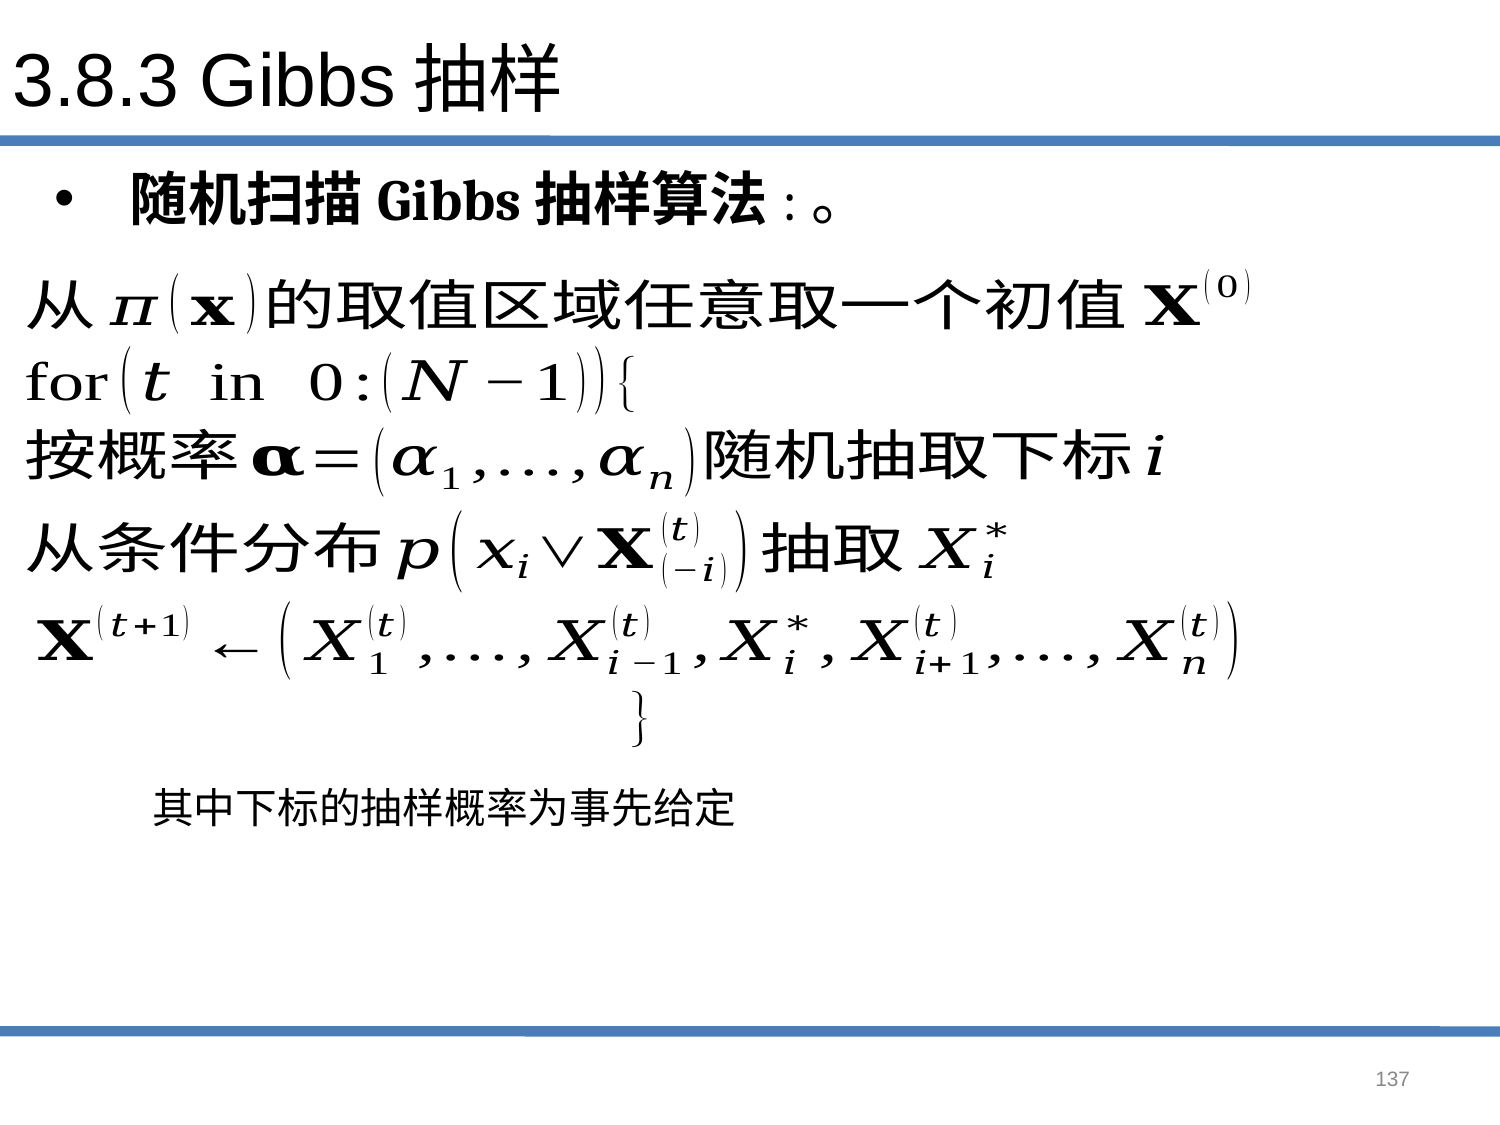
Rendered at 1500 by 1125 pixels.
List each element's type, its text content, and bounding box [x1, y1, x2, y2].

title 3.8.3 Gibbs抽样 [0, 23, 1348, 129]
text_box 随机扫描Gibbs抽样算法:。 [40, 155, 1500, 240]
slide_number 137 [1074, 1048, 1425, 1109]
